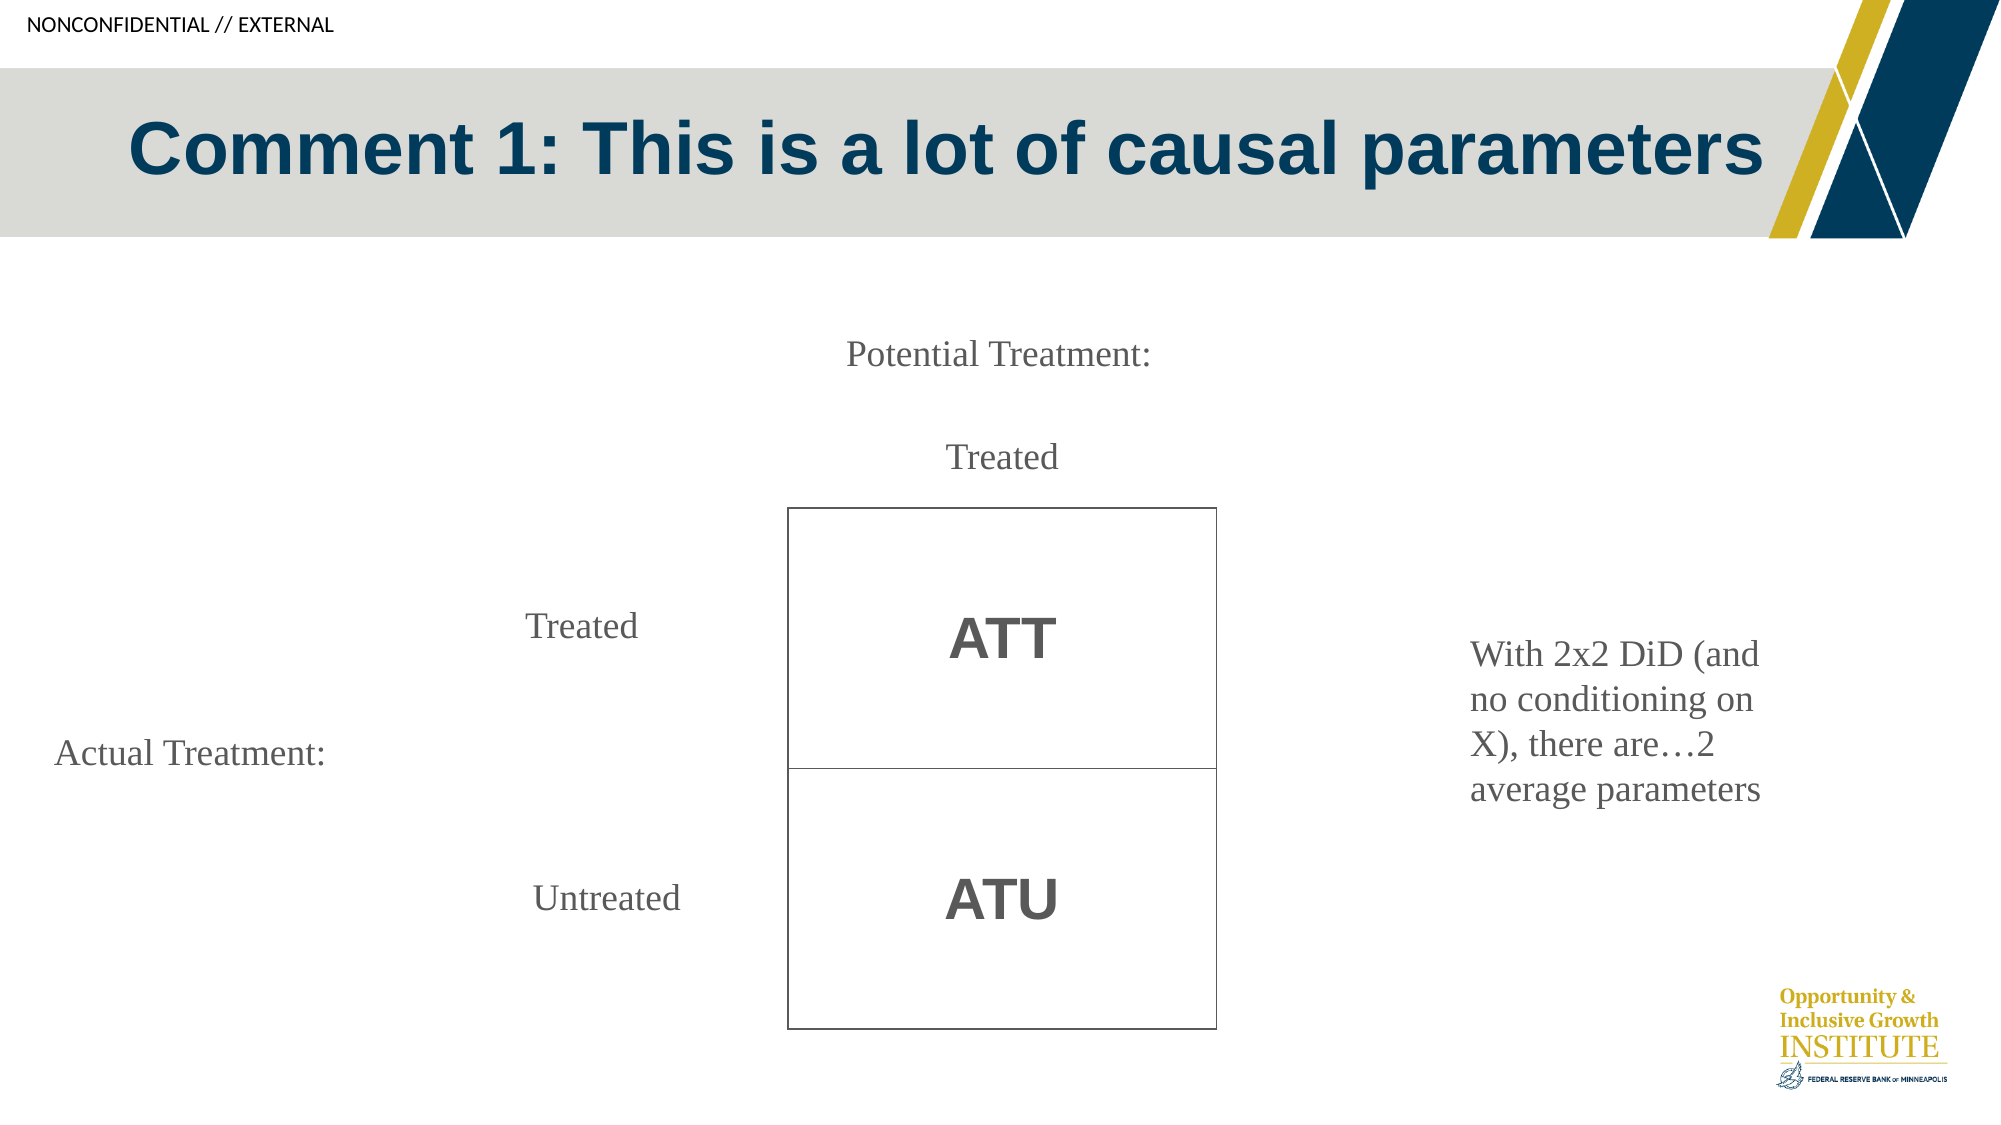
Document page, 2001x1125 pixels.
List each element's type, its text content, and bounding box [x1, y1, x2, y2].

text_box Potential Treatment: [831, 322, 1168, 382]
table_header ATT [789, 509, 1216, 768]
text_box Untreated [517, 865, 696, 926]
text_box Actual Treatment: [39, 720, 342, 780]
text_box Treated [930, 424, 1075, 485]
picture [0, 0, 2001, 1125]
title Comment 1: This is a lot of causal parameters [0, 41, 1913, 260]
table_cell ATU [789, 769, 1216, 1028]
text_box With 2x2 DiD (and no conditioning on X), there are…2 average parameters [1455, 621, 1818, 817]
text_box Treated [510, 594, 654, 654]
